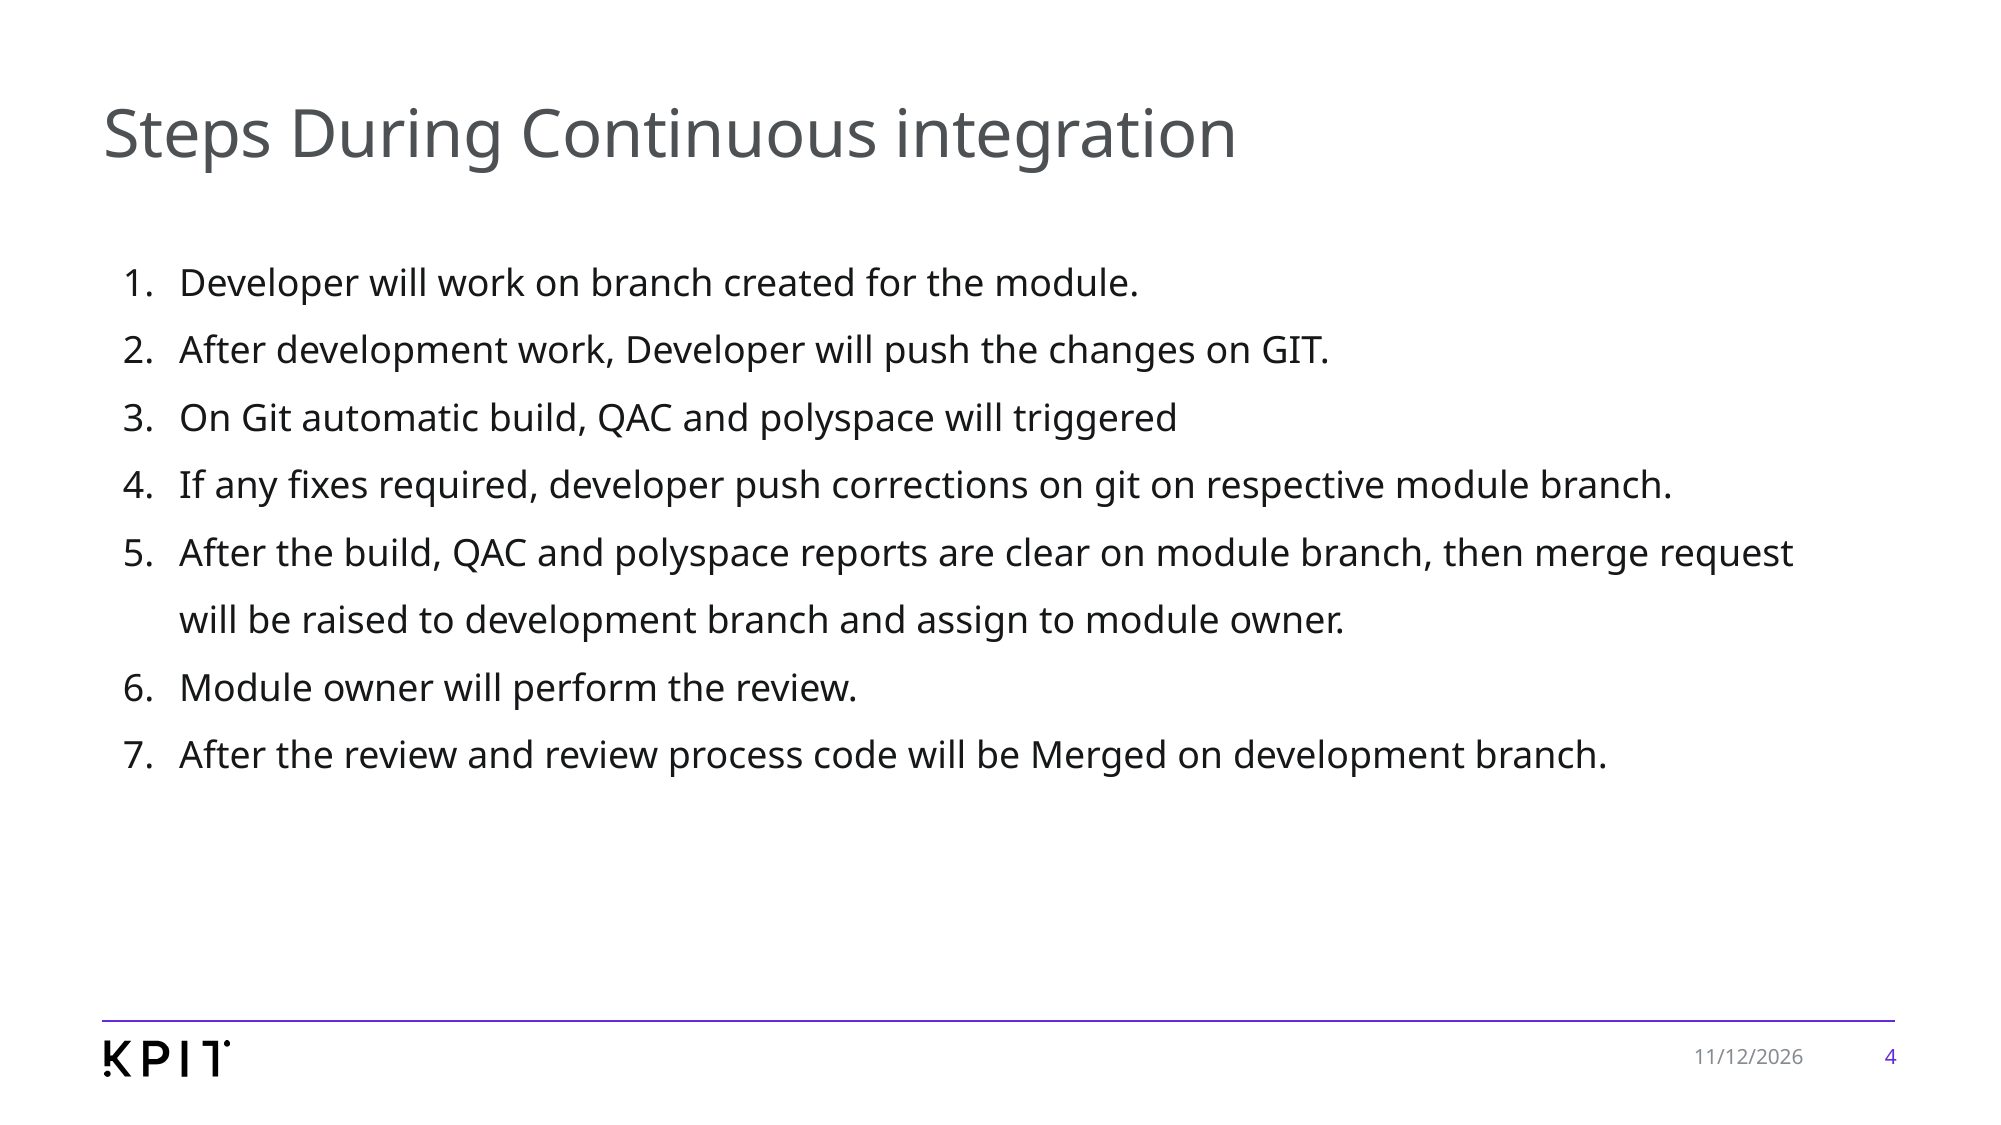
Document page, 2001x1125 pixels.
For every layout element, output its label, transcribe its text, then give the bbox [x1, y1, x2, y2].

slide_number 4 [1835, 1038, 1912, 1077]
text_box Developer will work on branch created for the module. After development work, Developer will push the changes on GIT. On Git automatic build, QAC and polyspace will triggered If any fixes required, developer push corrections on git on respective module branch. After the build, QAC and polyspace reports are clear on module branch, then merge request will be raised to development branch and assign to module owner. Module owner will perform the review. After the review and review process code will be Merged on development branch. [108, 228, 1877, 784]
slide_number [1676, 1038, 1819, 1077]
title Steps During Continuous integration [88, 82, 1912, 182]
picture [104, 1040, 230, 1077]
